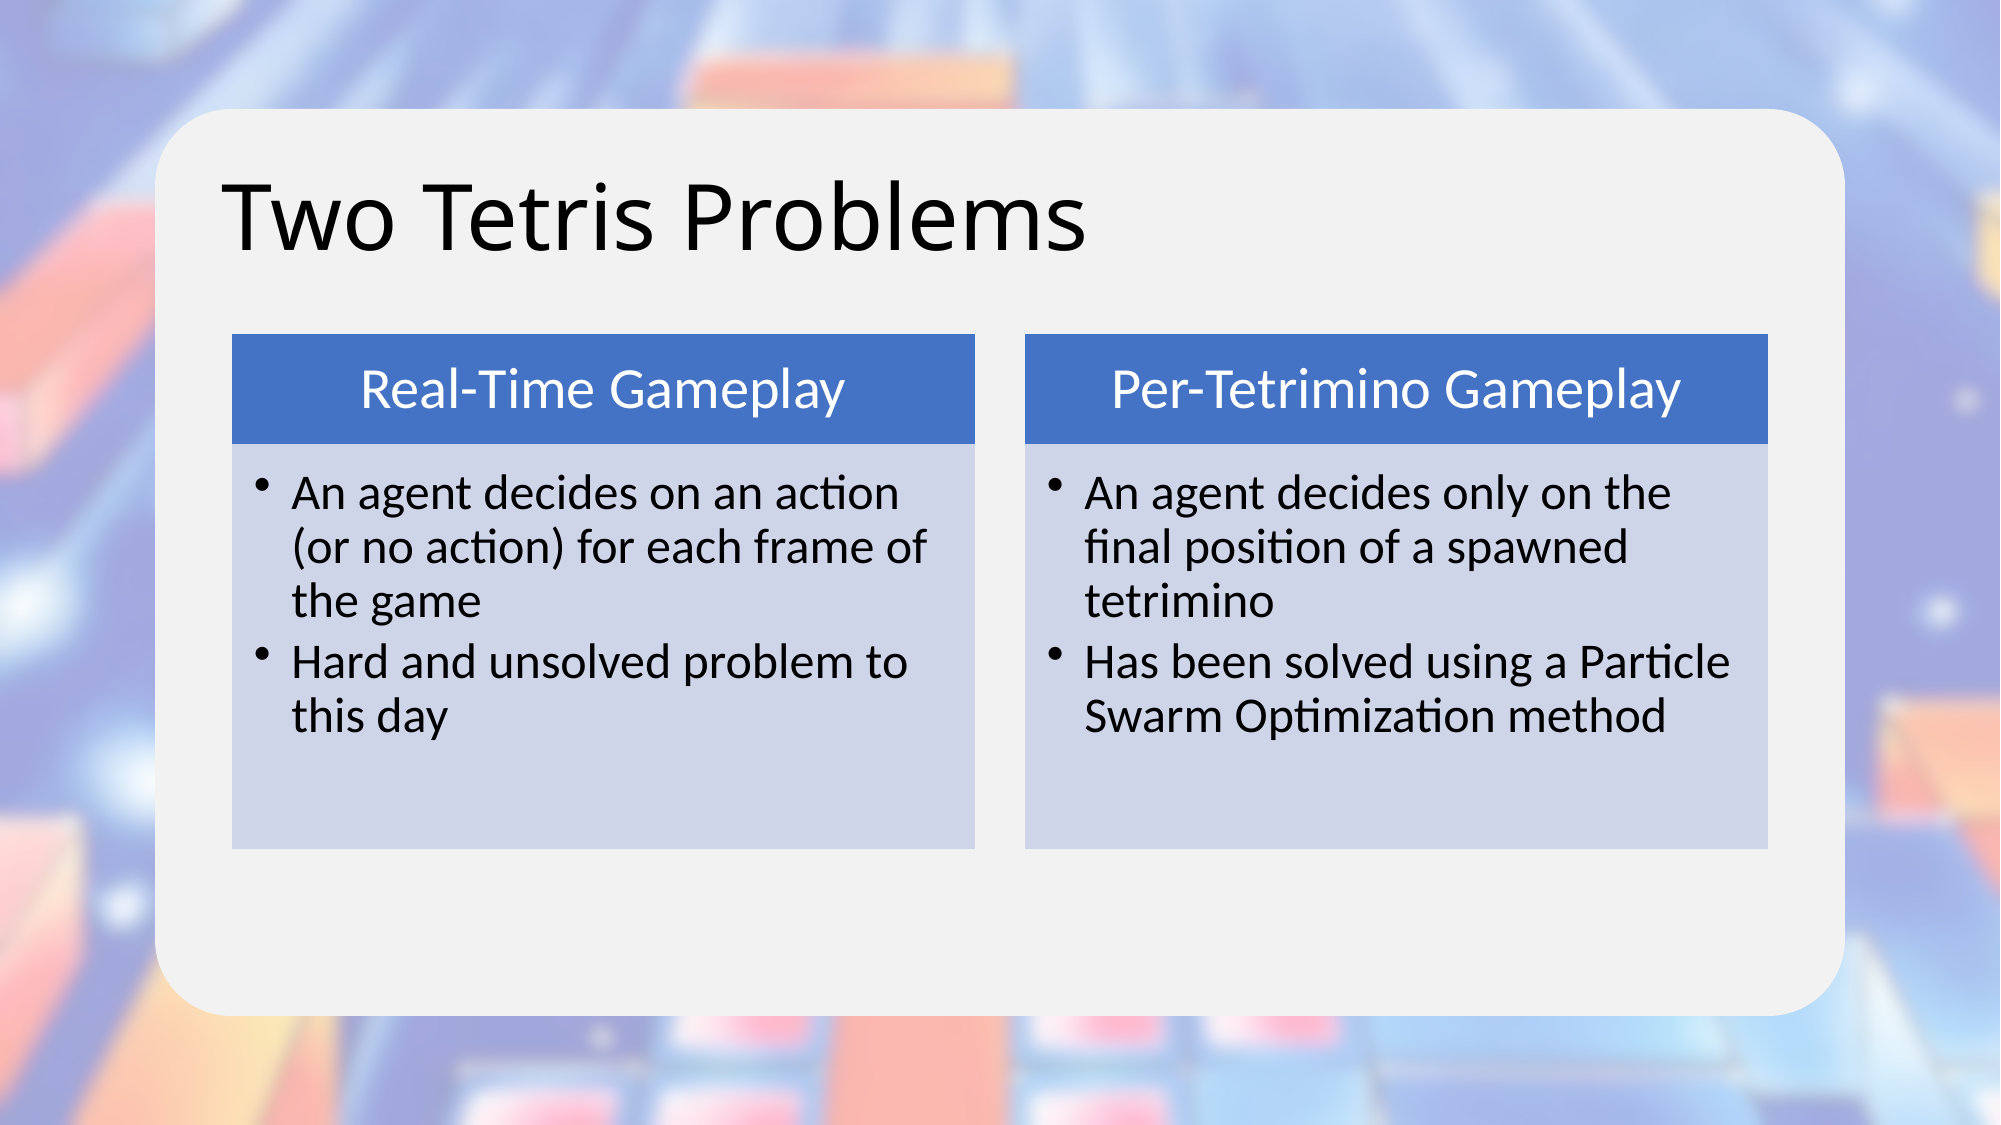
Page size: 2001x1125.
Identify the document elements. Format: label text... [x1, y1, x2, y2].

title Two Tetris Problems [206, 112, 1845, 330]
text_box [232, 334, 1768, 848]
text_box [153, 107, 1846, 1018]
